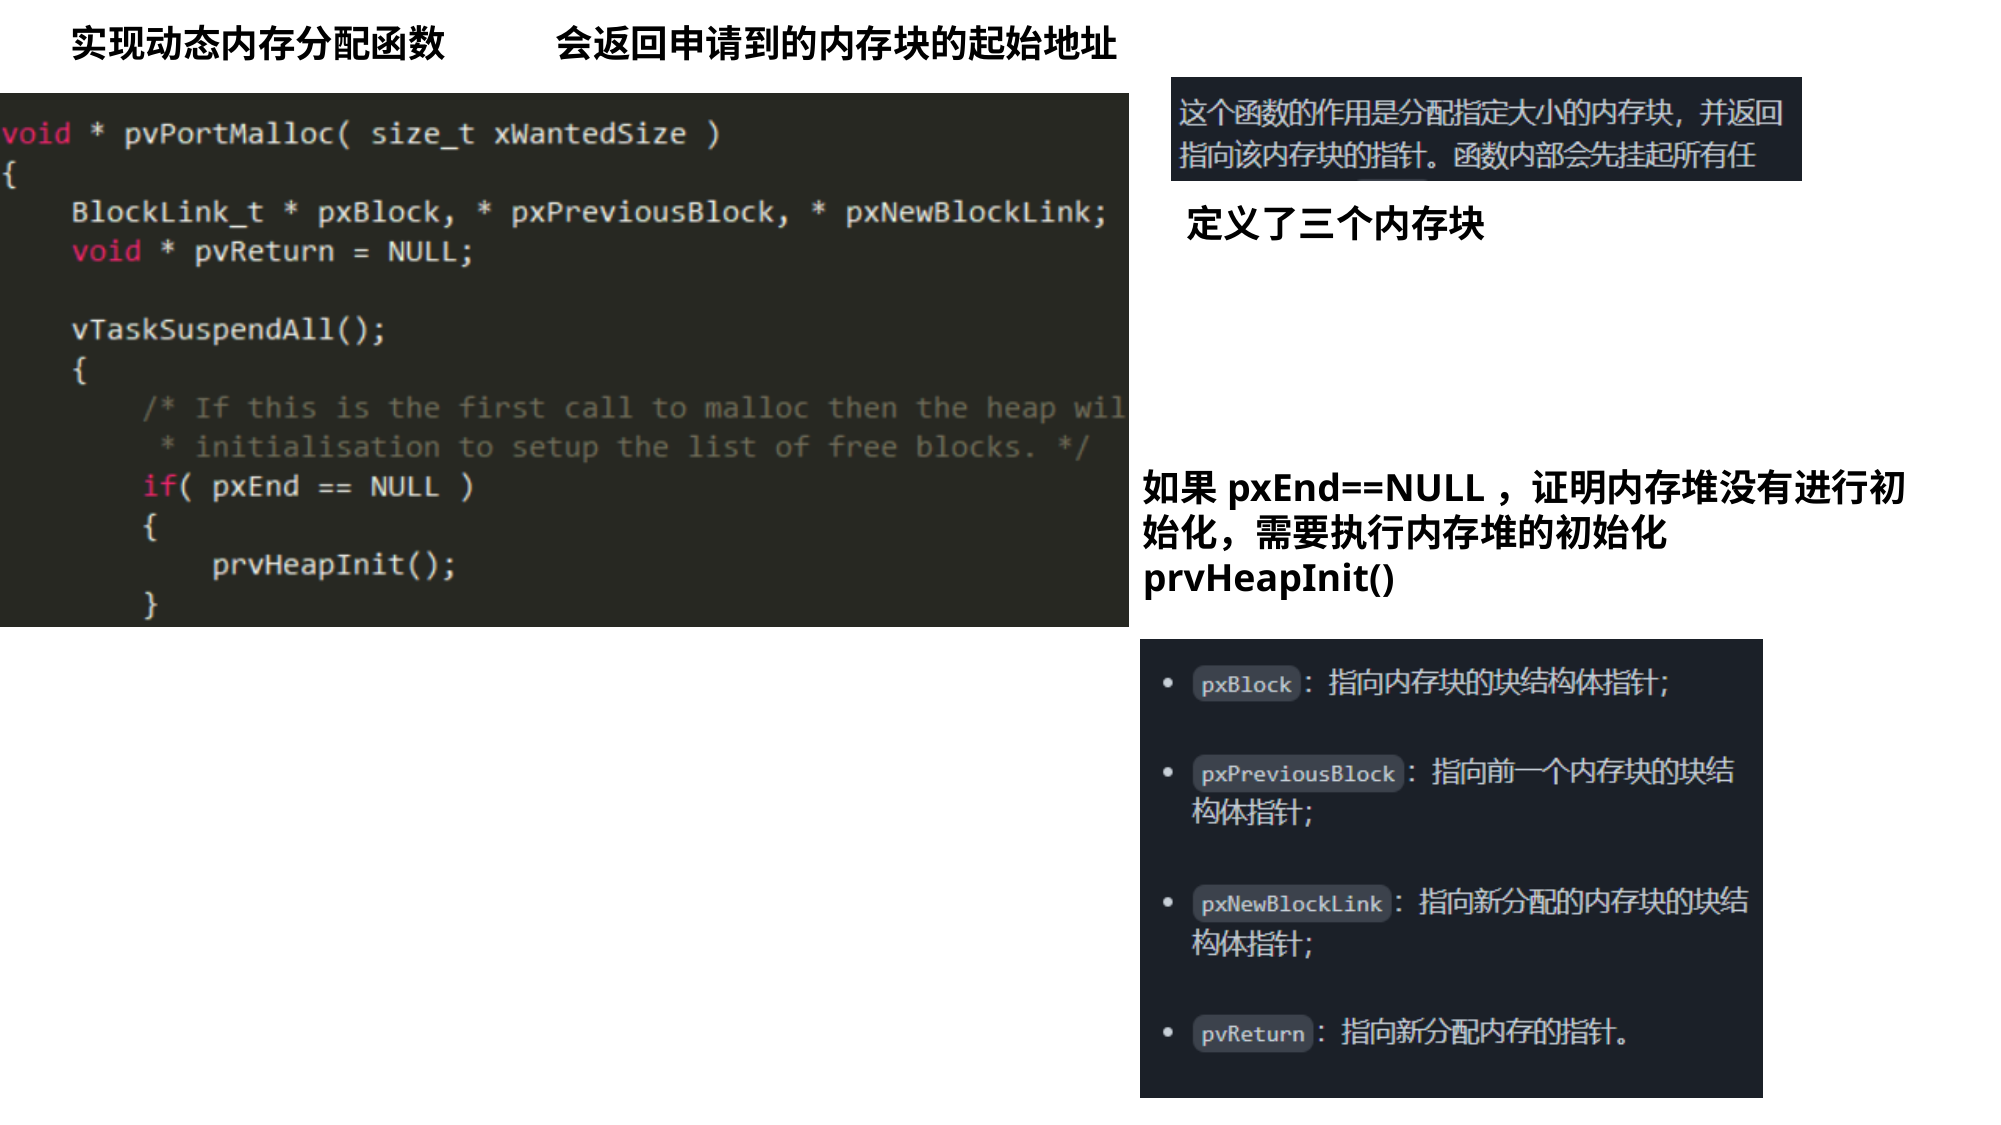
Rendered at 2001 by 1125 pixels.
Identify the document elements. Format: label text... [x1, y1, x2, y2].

text_box 定义了三个内存块 [1171, 193, 1863, 253]
picture [0, 93, 1129, 627]
text_box 如果pxEnd==NULL，证明内存堆没有进行初始化，需要执行内存堆的初始化prvHeapInit() [1129, 456, 1941, 607]
picture [1140, 639, 1763, 1098]
text_box 实现动态内存分配函数 [55, 12, 540, 73]
text_box 会返回申请到的内存块的起始地址 [540, 12, 1154, 73]
picture [1171, 77, 1802, 181]
